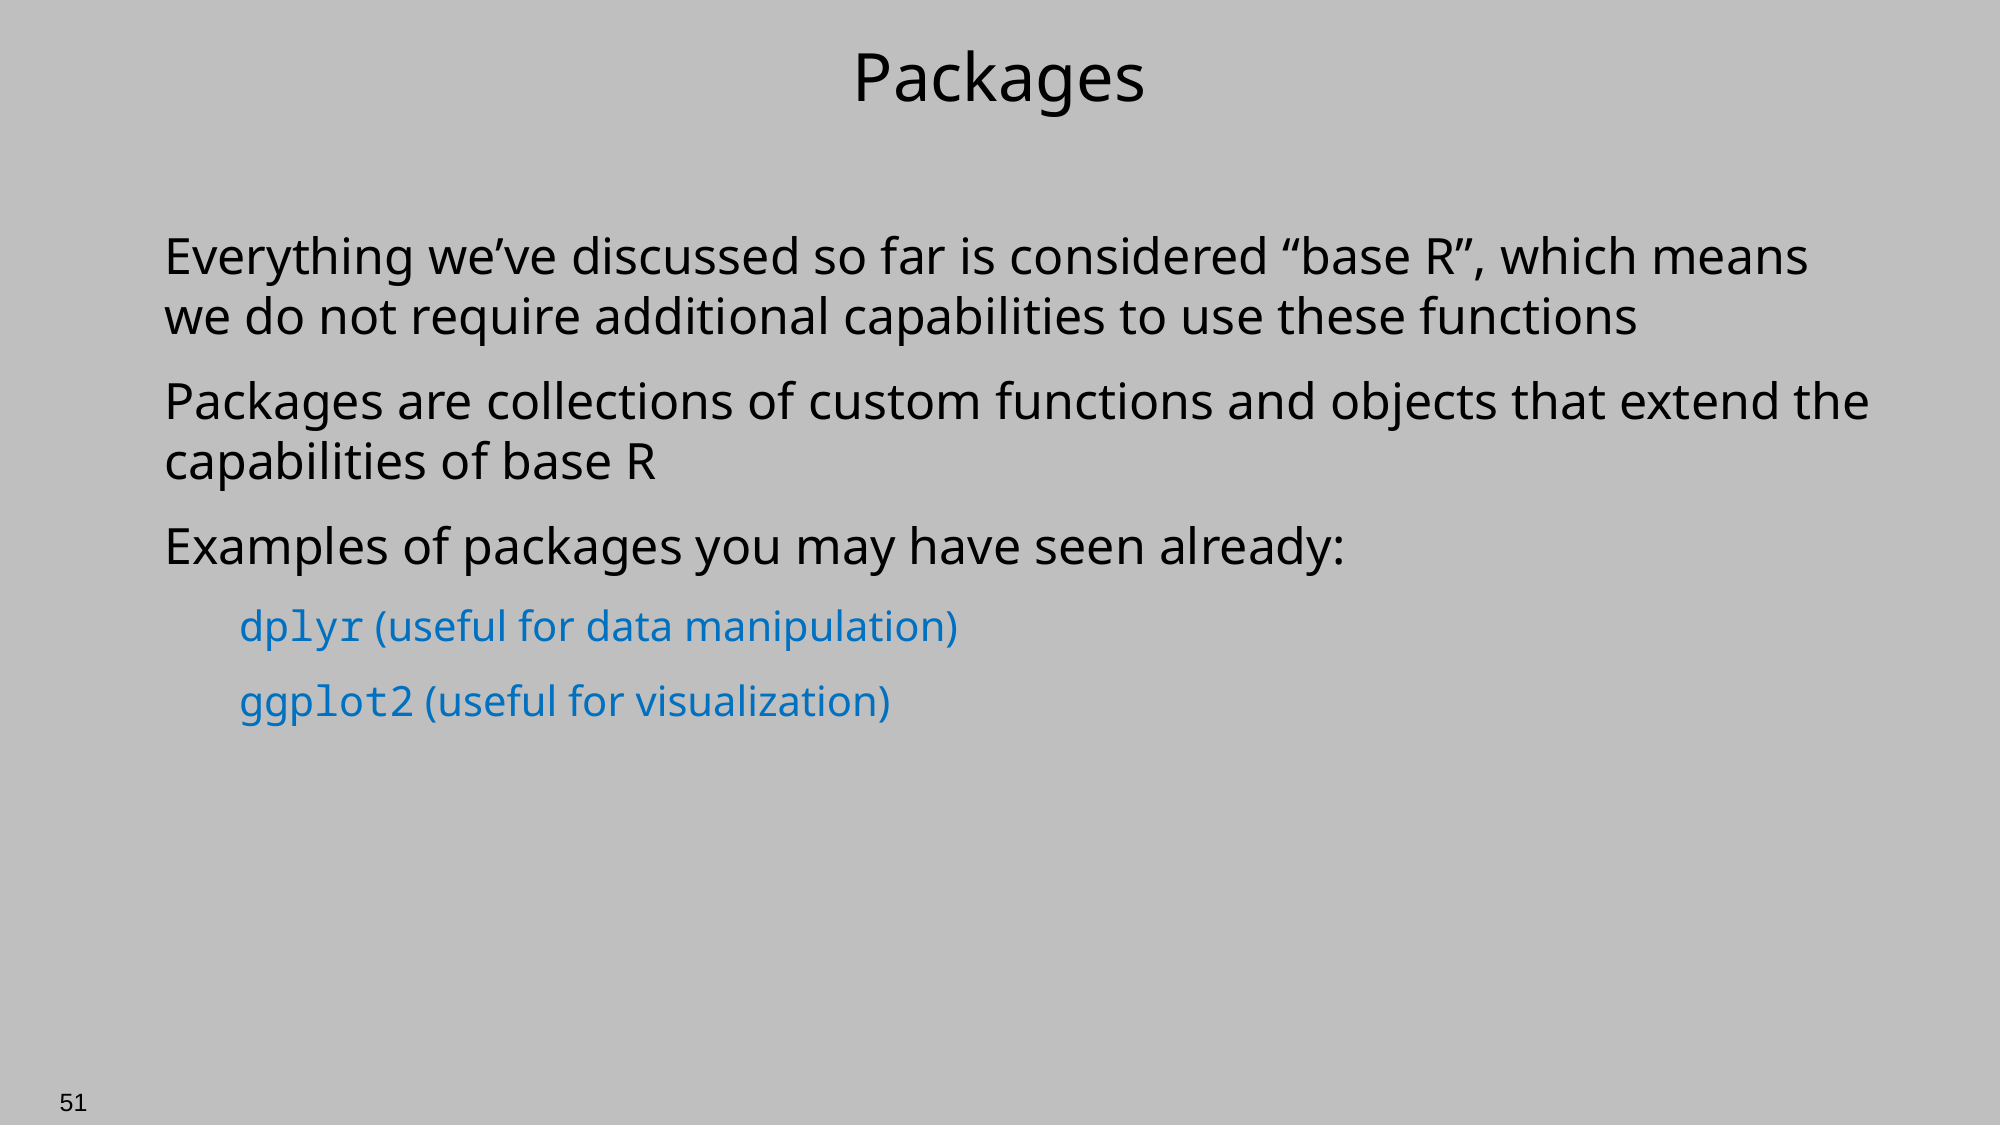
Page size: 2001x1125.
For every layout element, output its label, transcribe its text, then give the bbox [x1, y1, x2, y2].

list Everything we’ve discussed so far is considered “base R”, which means we do not require additional capabilities to use these functions Packages are collections of custom functions and objects that extend the capabilities of base R Examples of packages you may have seen already: dplyr (useful for data manipulation) ggplot2 (useful for visualization) [129, 209, 1898, 1005]
title Packages [150, 0, 1850, 150]
